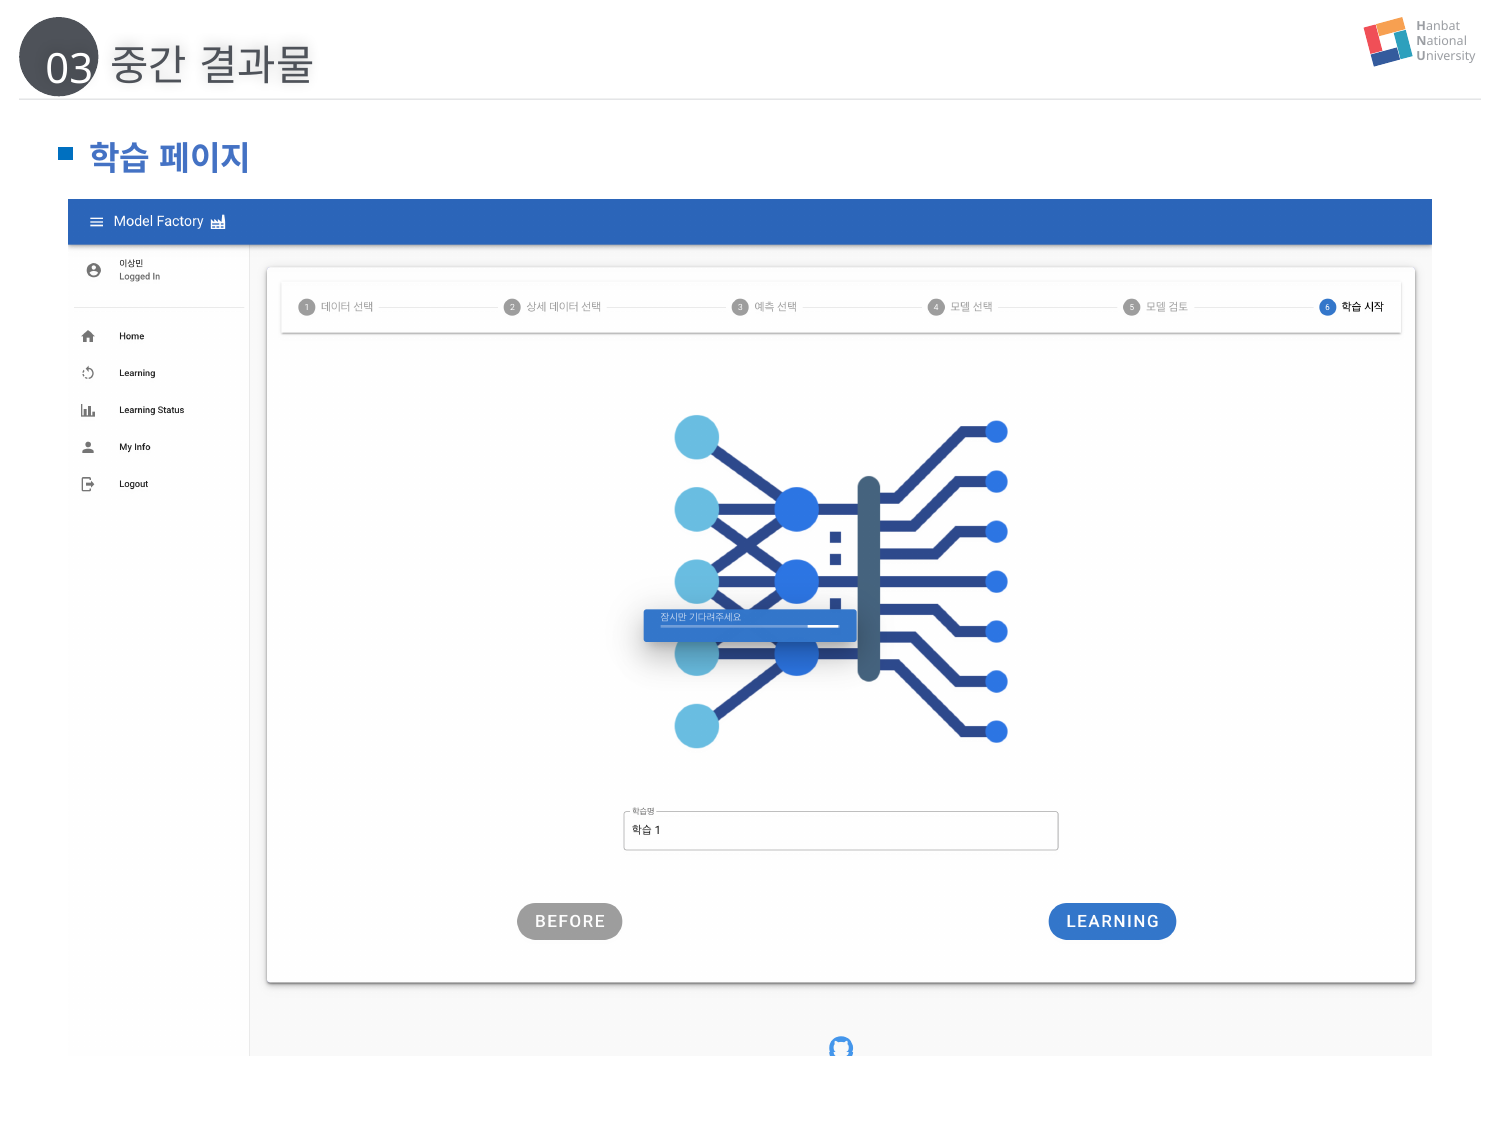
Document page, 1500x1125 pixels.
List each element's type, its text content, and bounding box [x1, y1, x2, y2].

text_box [58, 109, 926, 179]
picture [68, 199, 1432, 1056]
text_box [1366, 10, 1489, 72]
text_box 03 [30, 34, 93, 98]
text_box 중간 결과물 [95, 31, 330, 97]
text_box [18, 16, 86, 76]
